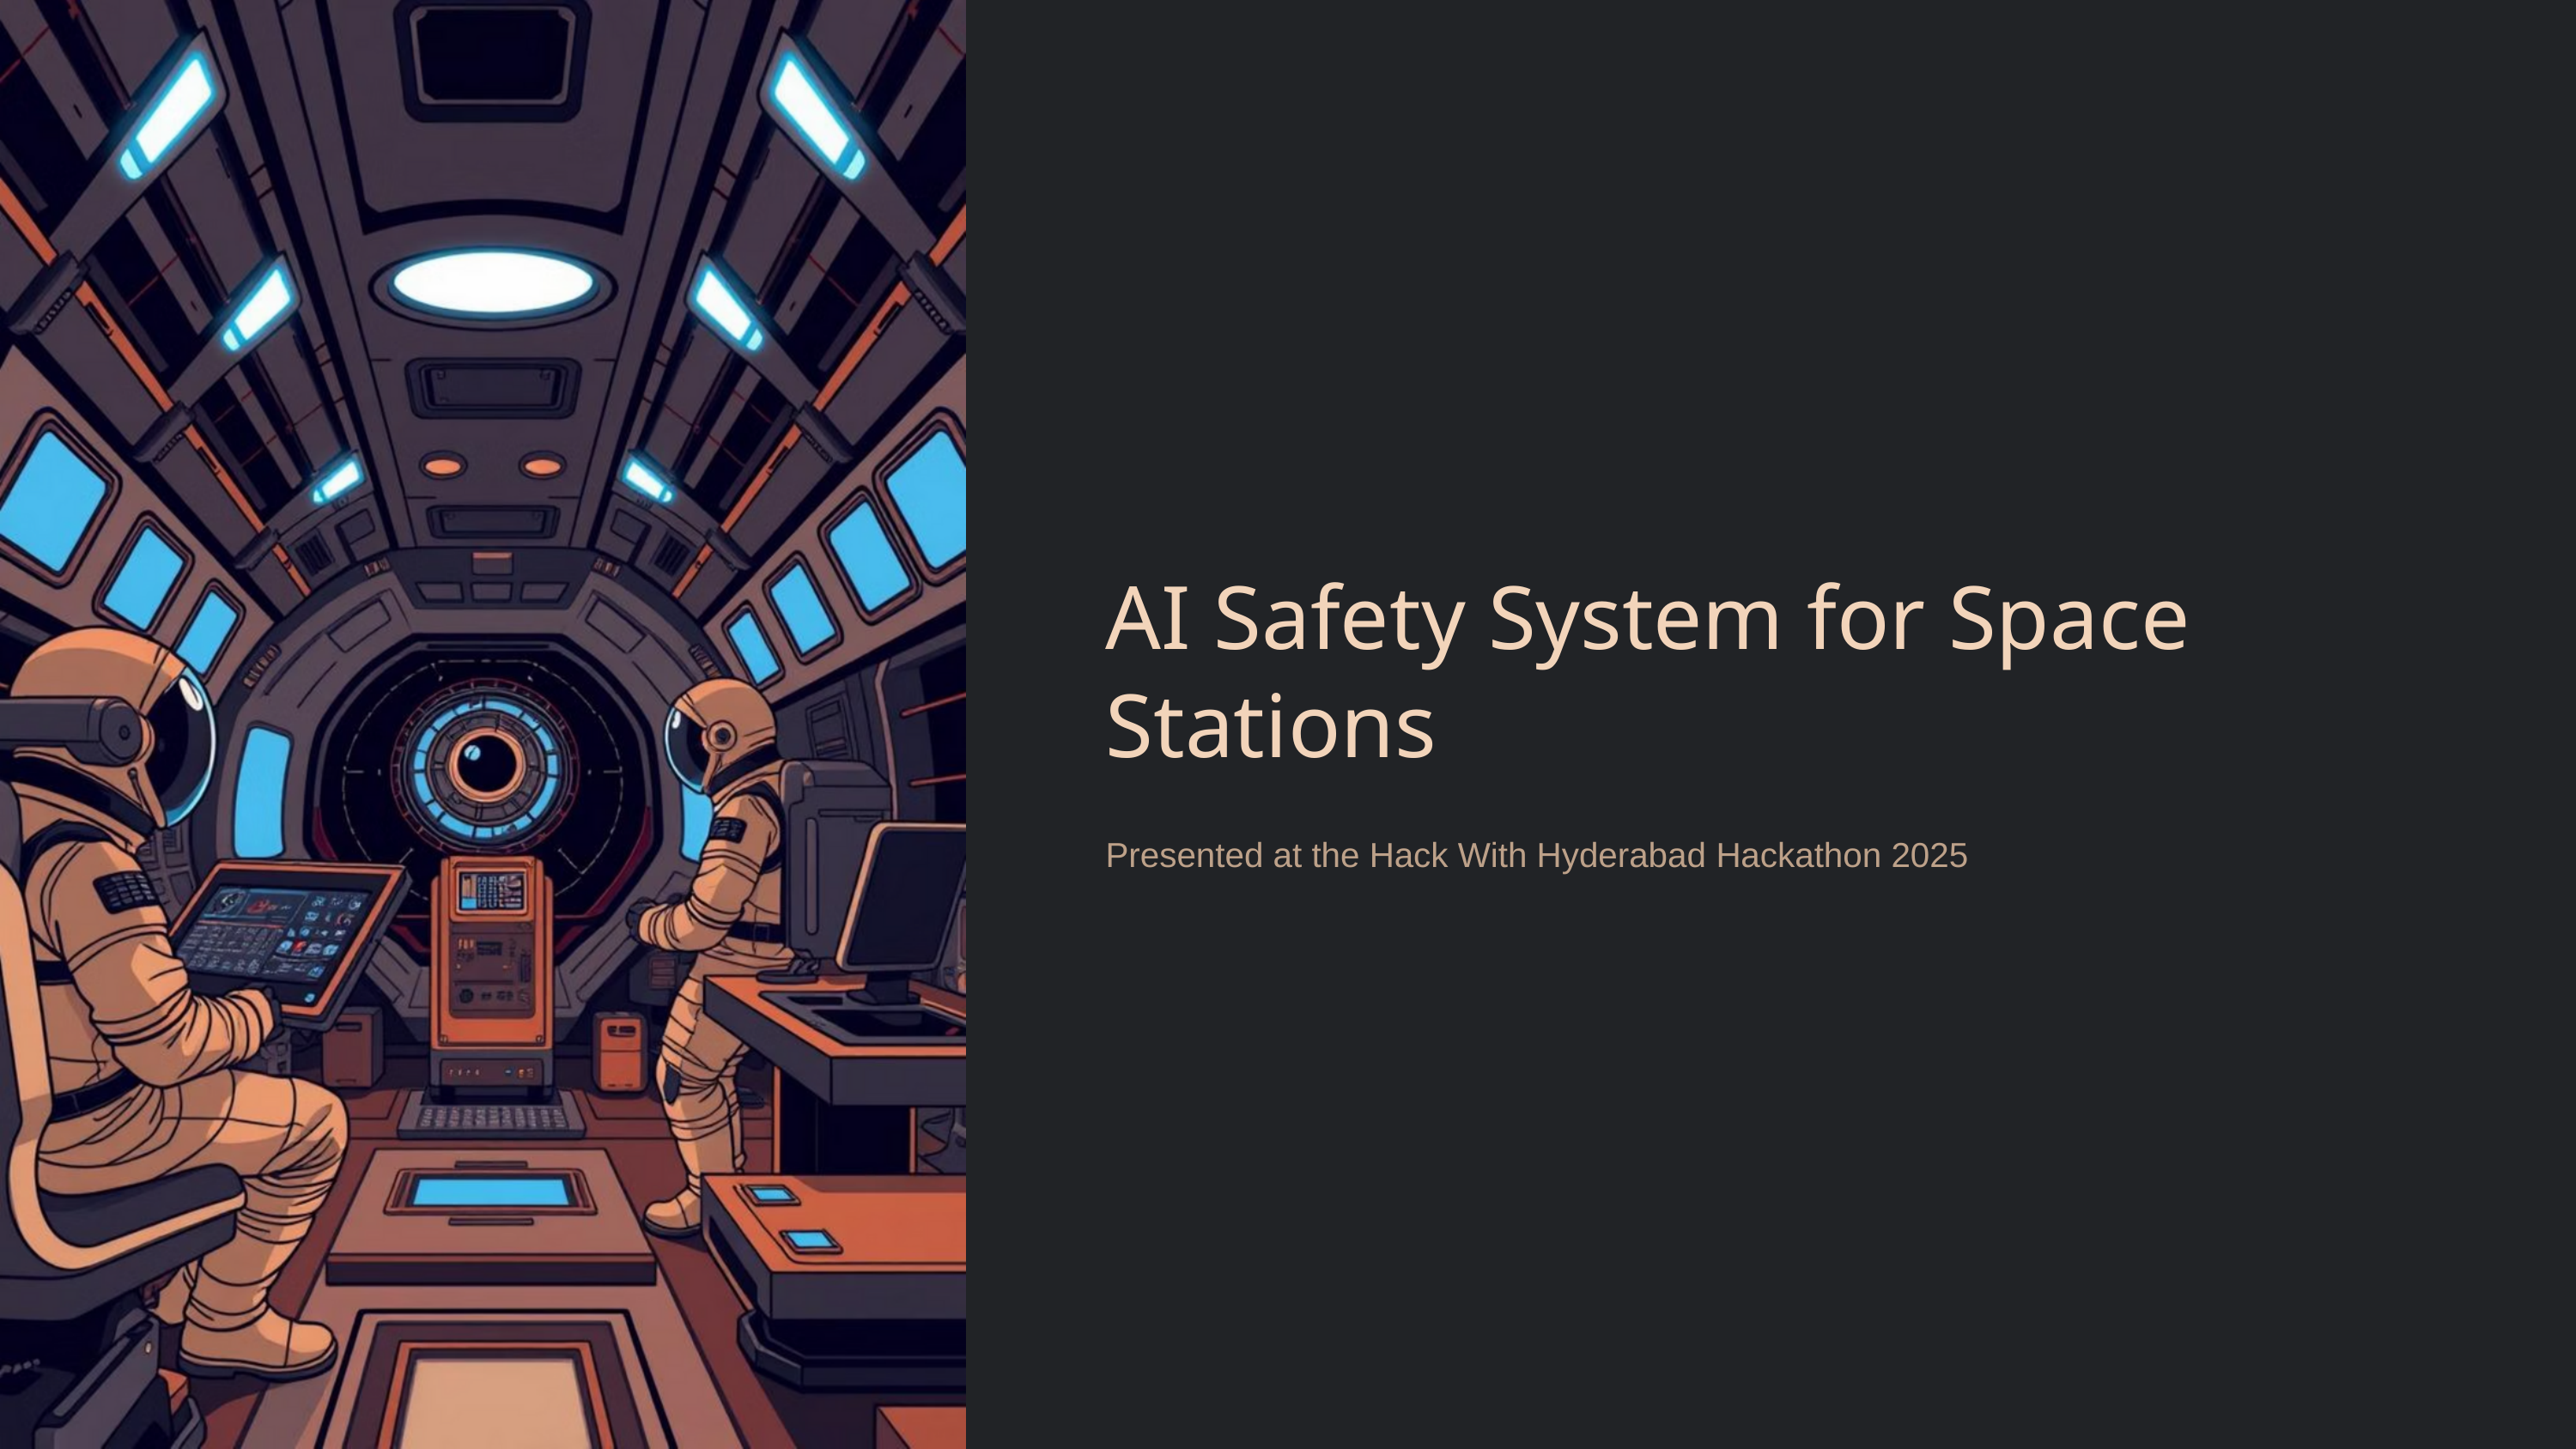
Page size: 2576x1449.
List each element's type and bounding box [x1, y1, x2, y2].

text_box [967, 0, 2576, 1449]
text_box [0, 0, 967, 1449]
